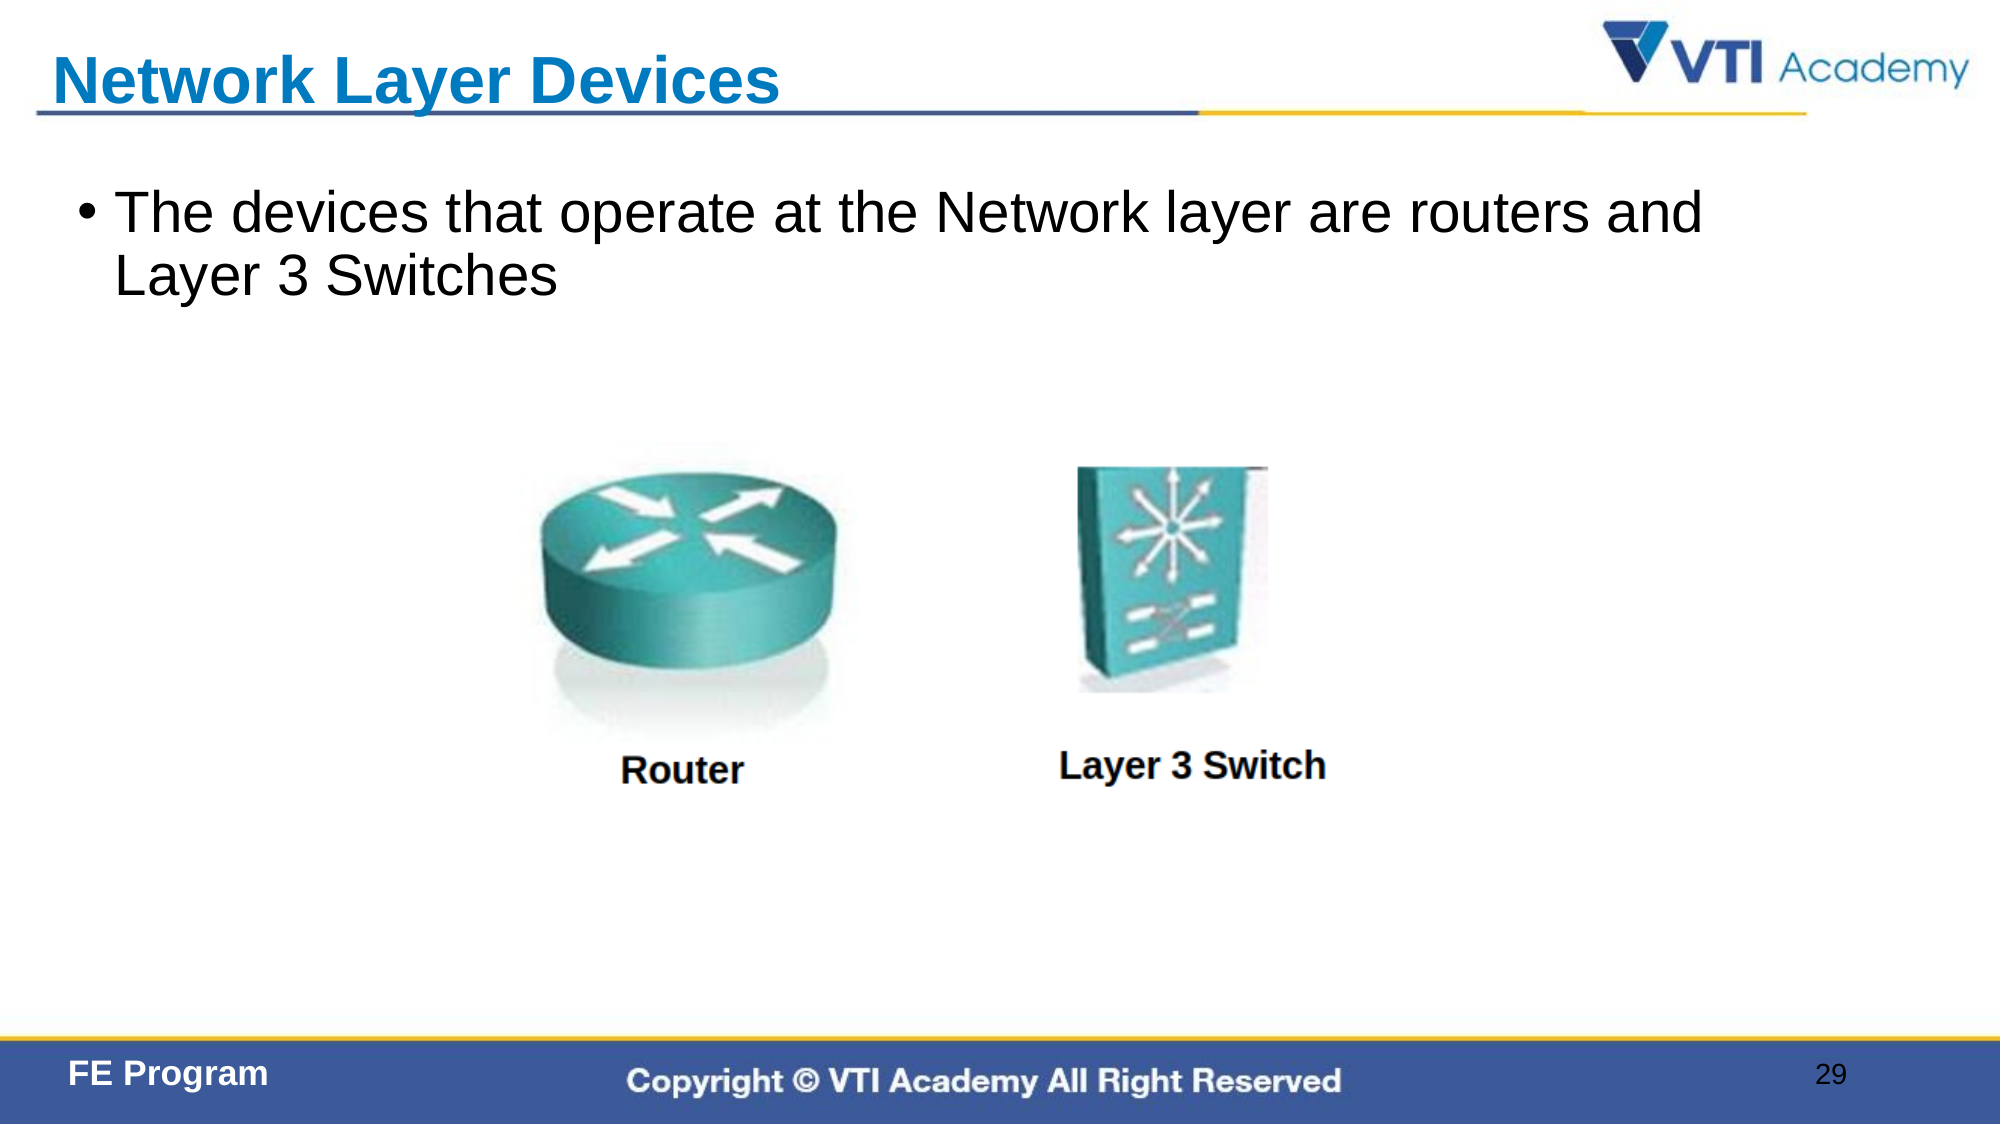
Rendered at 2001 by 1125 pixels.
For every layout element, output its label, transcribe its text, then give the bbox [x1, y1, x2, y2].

title Network Layer Devices [37, 37, 1763, 127]
slide_number 29 [1412, 1042, 1863, 1103]
list The devices that operate at the Network layer are routers and Layer 3 Switches [62, 174, 1788, 889]
picture [0, 1, 2000, 1124]
